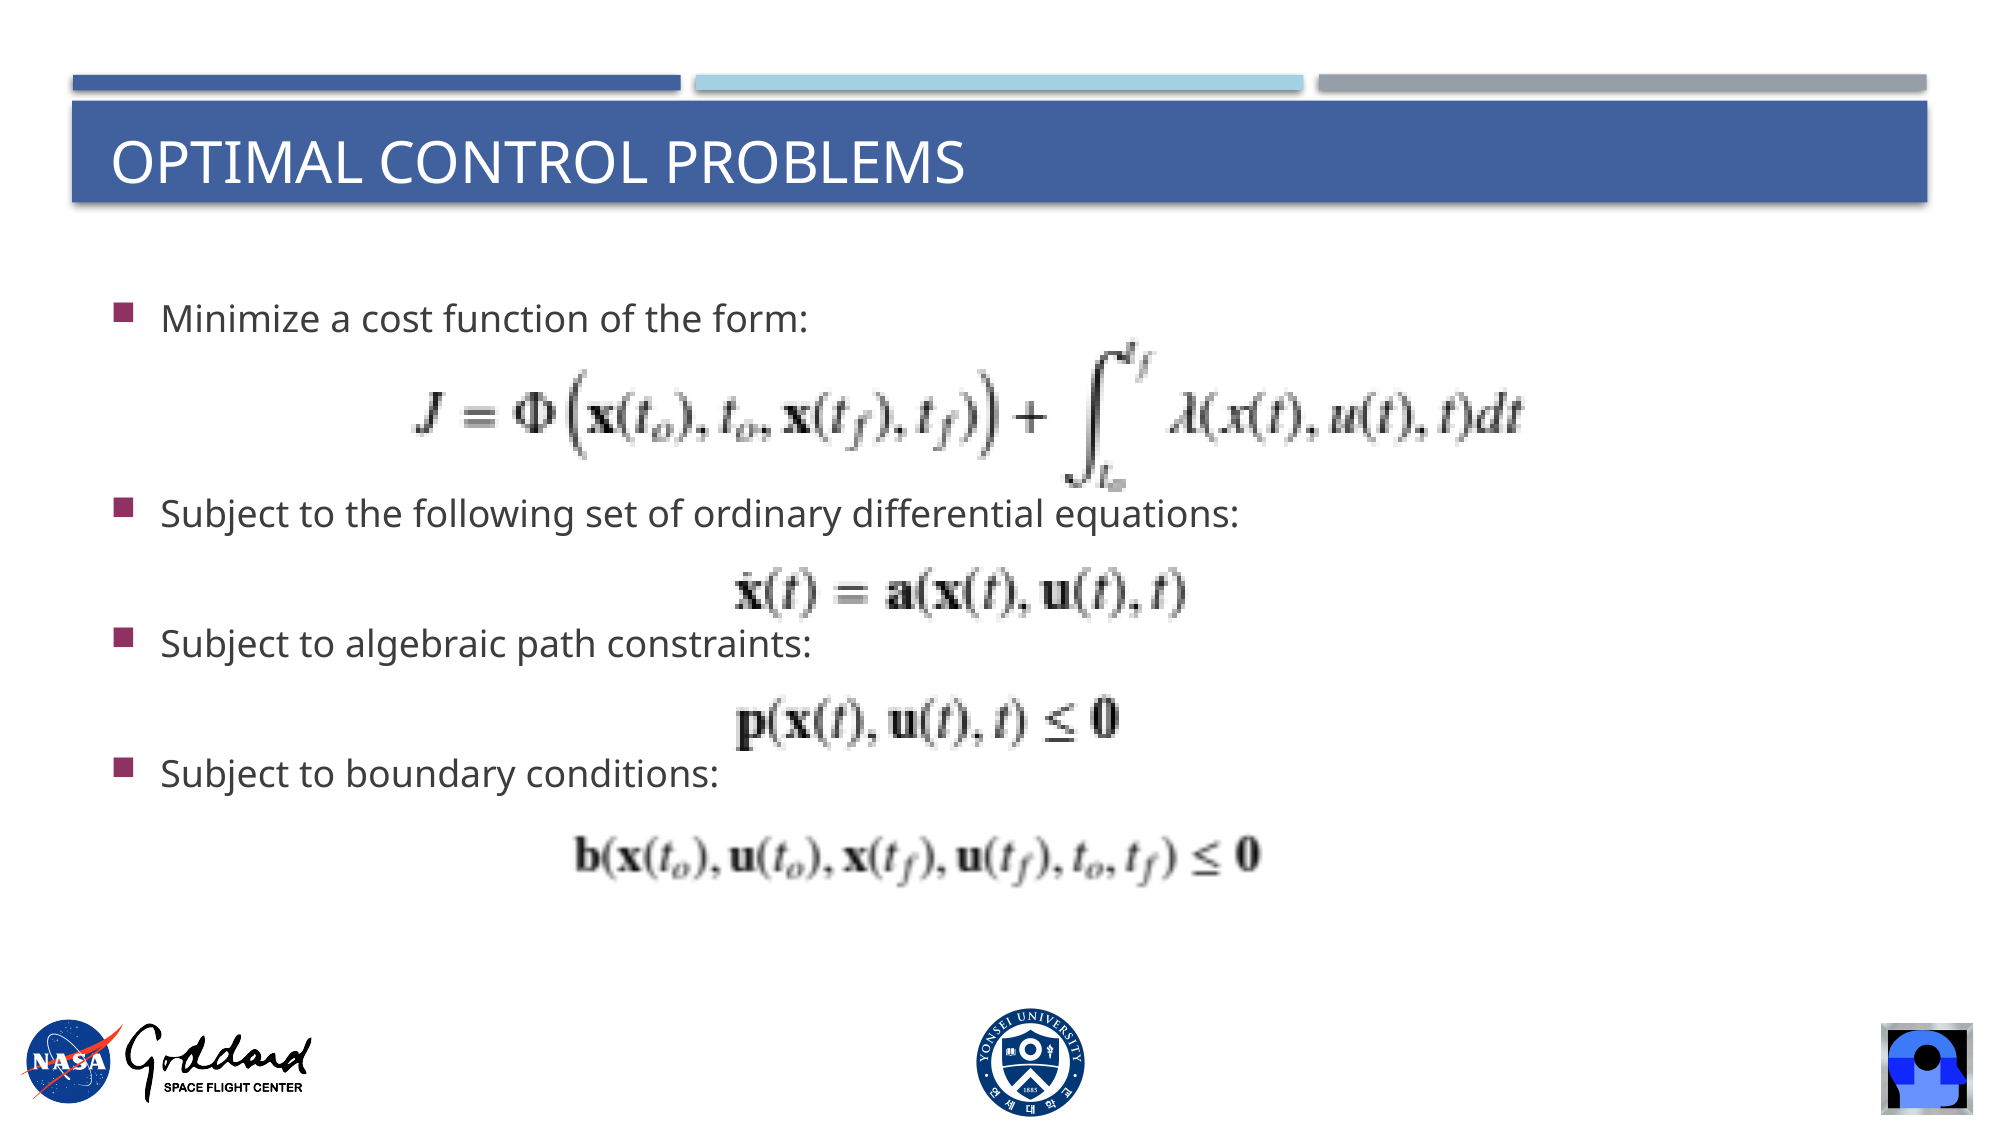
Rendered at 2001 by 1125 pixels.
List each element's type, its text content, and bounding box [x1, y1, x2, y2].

picture [976, 1008, 1085, 1117]
picture [1881, 1023, 1974, 1115]
list Minimize a cost function of the form: Subject to the following set of ordinary differential equations: Subject to algebraic path constraints: Subject to boundary conditions: [95, 287, 1918, 891]
picture [380, 333, 1570, 503]
picture [700, 535, 1213, 643]
picture [566, 825, 1282, 901]
picture [0, 1008, 312, 1115]
picture [712, 680, 1137, 757]
title Optimal Control Problems [95, 100, 1905, 203]
